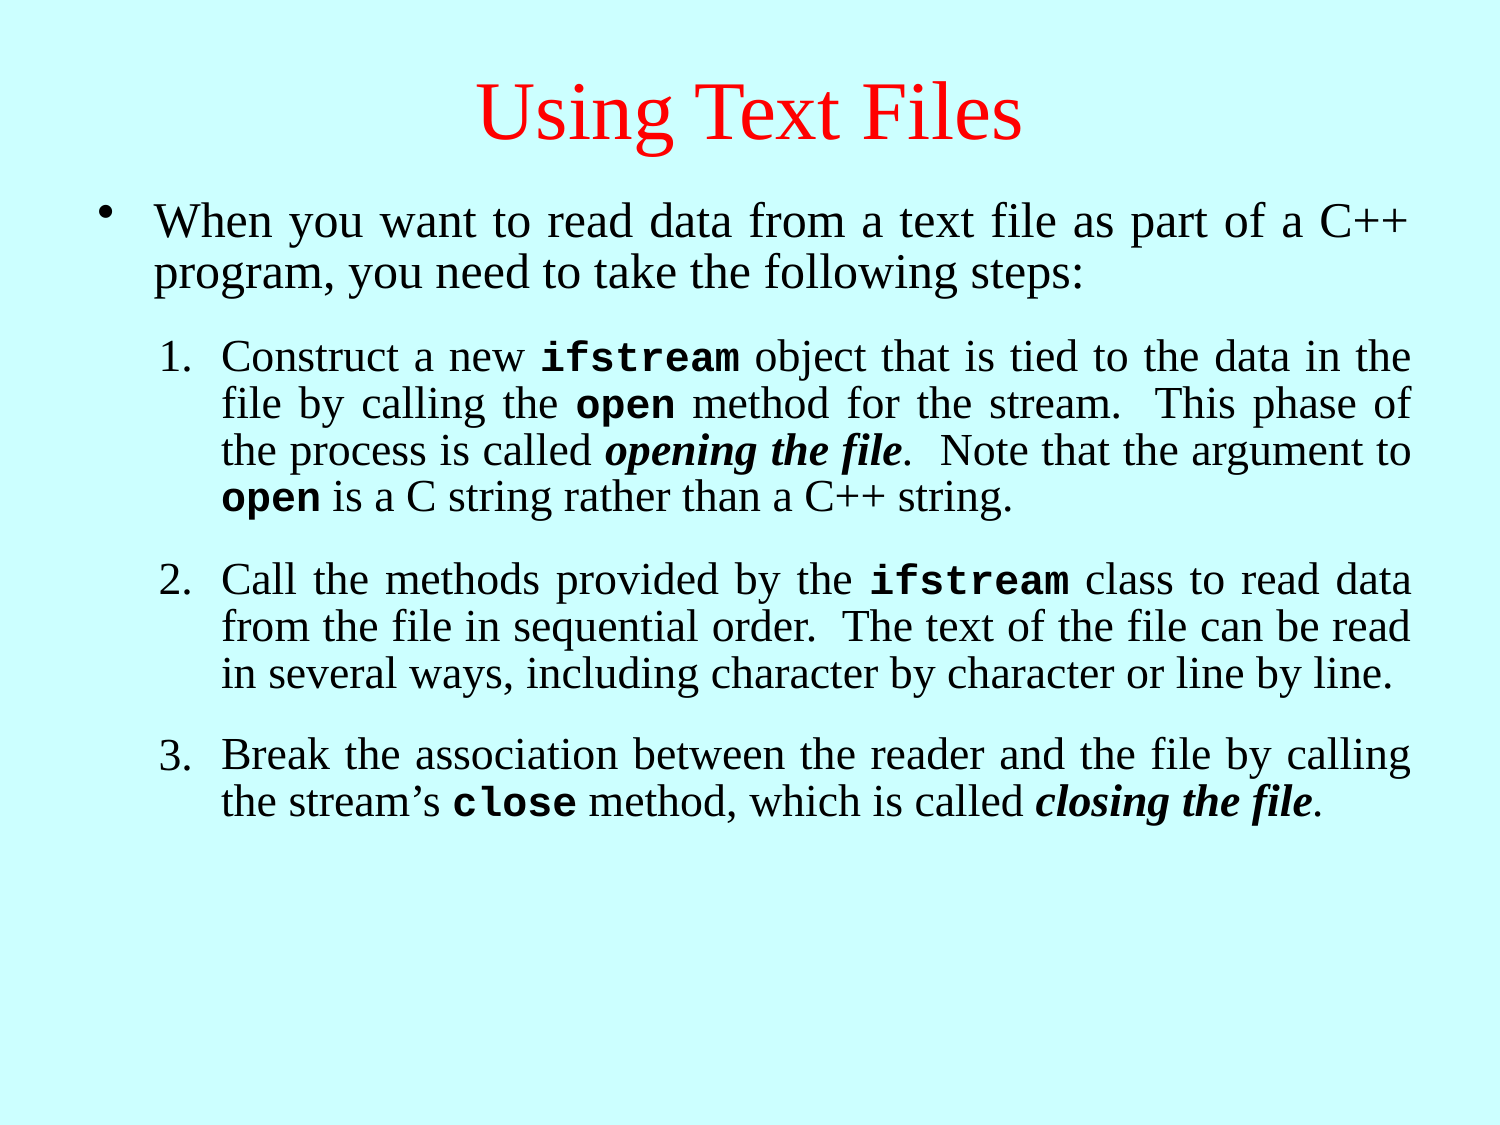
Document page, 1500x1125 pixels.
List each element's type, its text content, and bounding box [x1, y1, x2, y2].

text_box When you want to read data from a text file as part of a C++ program, you need to take the following steps: [82, 189, 1425, 325]
title Using Text Files [0, 12, 1500, 201]
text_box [143, 326, 1428, 533]
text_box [143, 724, 1428, 837]
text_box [143, 549, 1428, 709]
